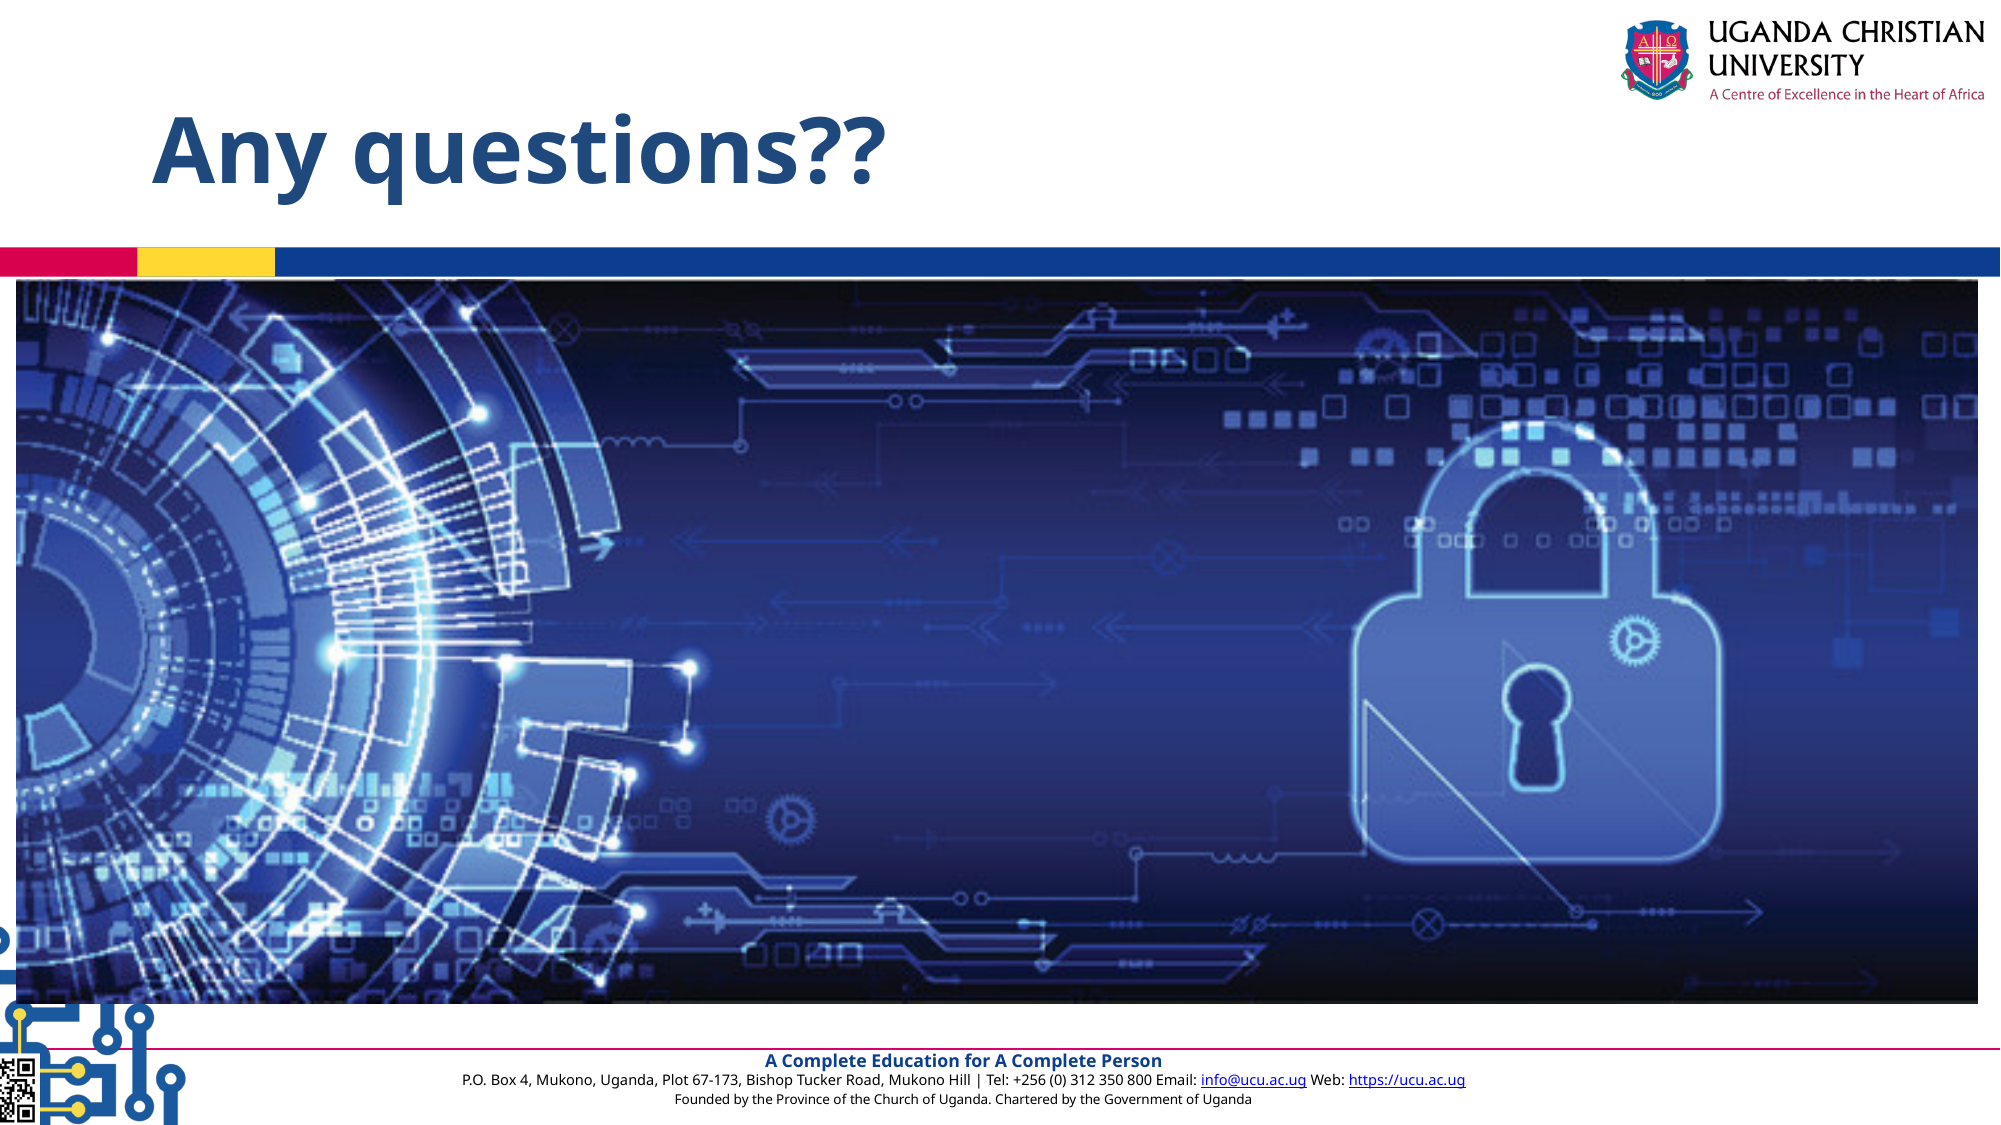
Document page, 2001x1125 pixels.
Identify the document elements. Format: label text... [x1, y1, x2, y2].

title Any questions?? [137, 59, 1863, 248]
list [137, 1004, 1863, 1014]
picture [1603, 0, 2000, 121]
picture [0, 279, 1978, 1125]
